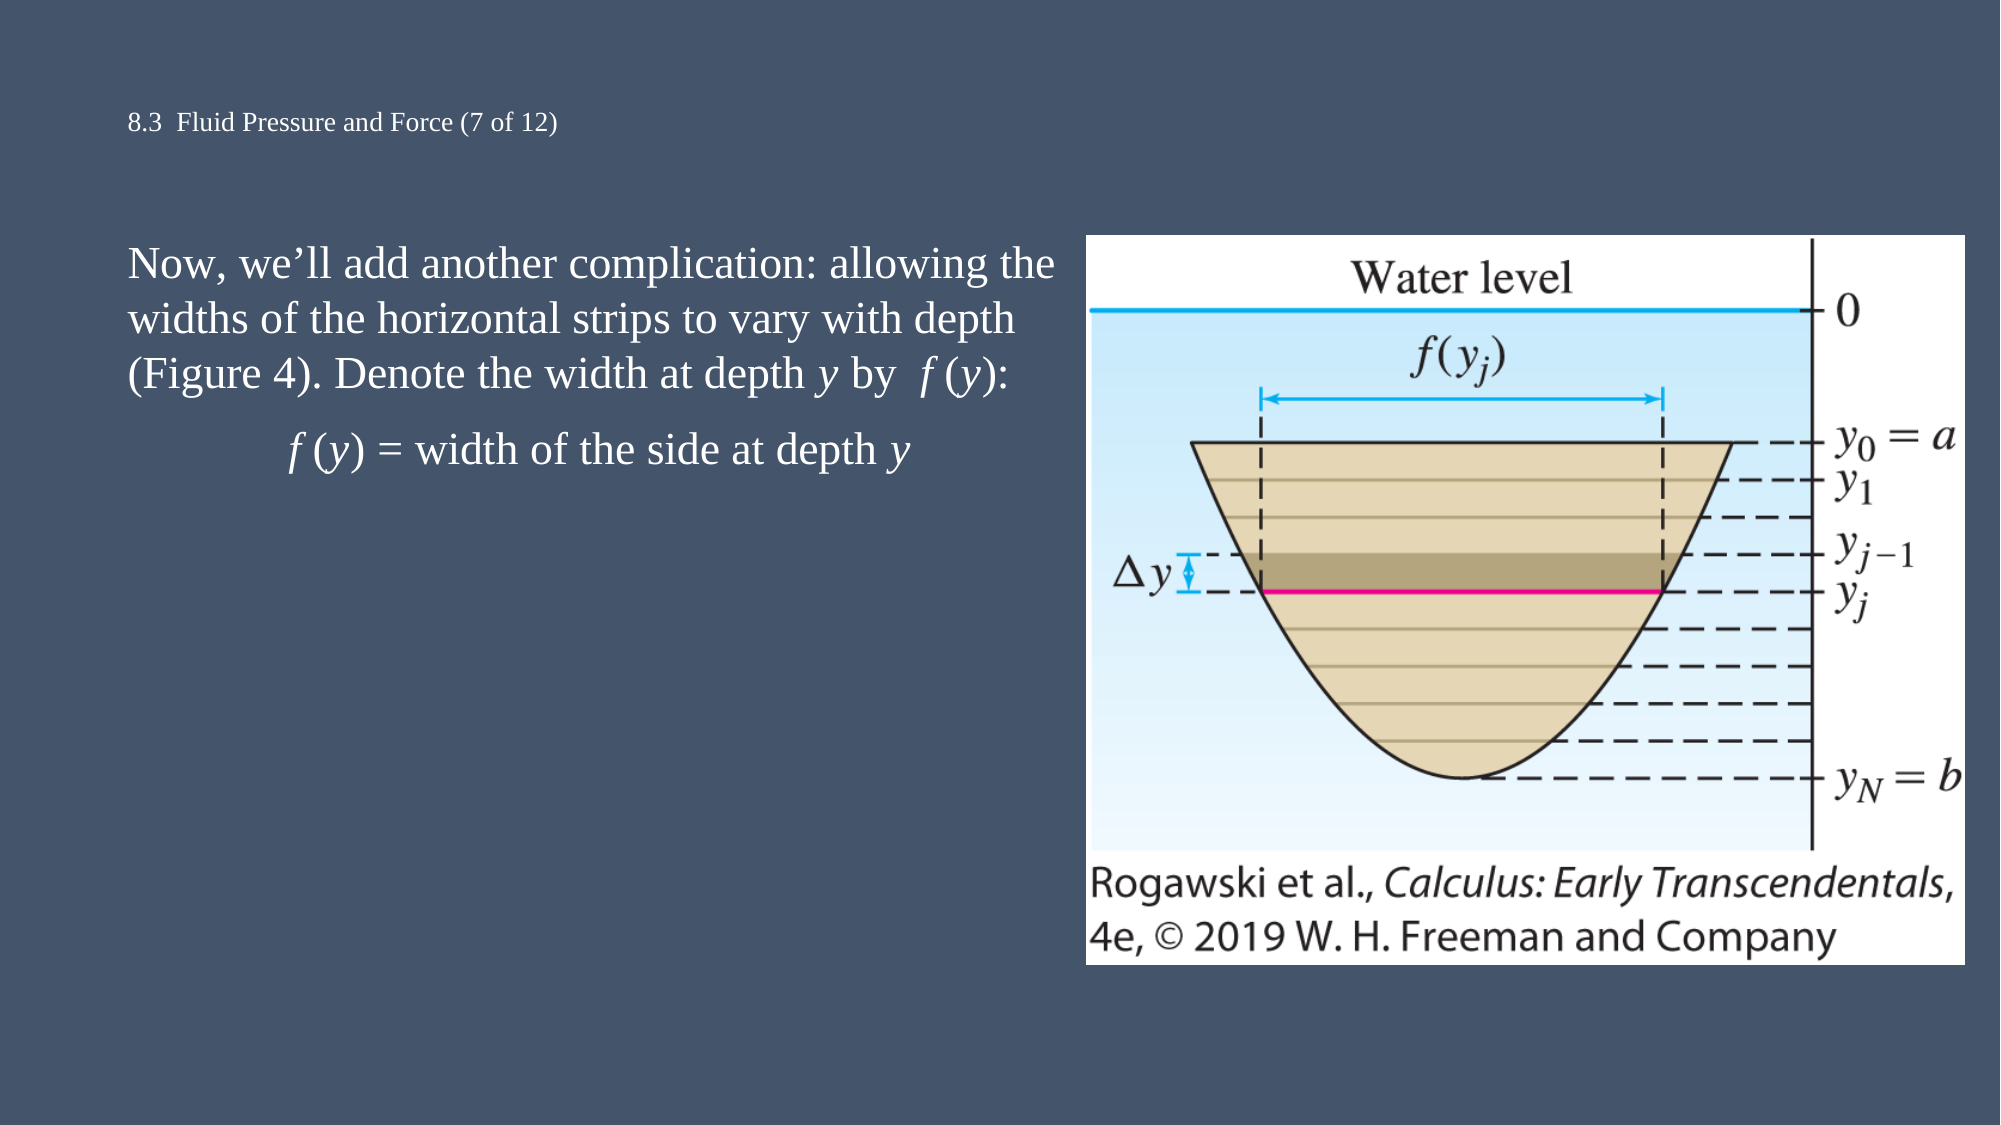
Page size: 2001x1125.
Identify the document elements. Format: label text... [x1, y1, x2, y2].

title 8.3 Fluid Pressure and Force (7 of 12) [112, 99, 1775, 203]
list Now, we’ll add another complication: allowing the widths of the horizontal strips to vary with depth (Figure 4). Denote the width at depth y by f (y): f (y) = width of the side at depth y [112, 224, 1087, 942]
picture [1086, 235, 1965, 965]
